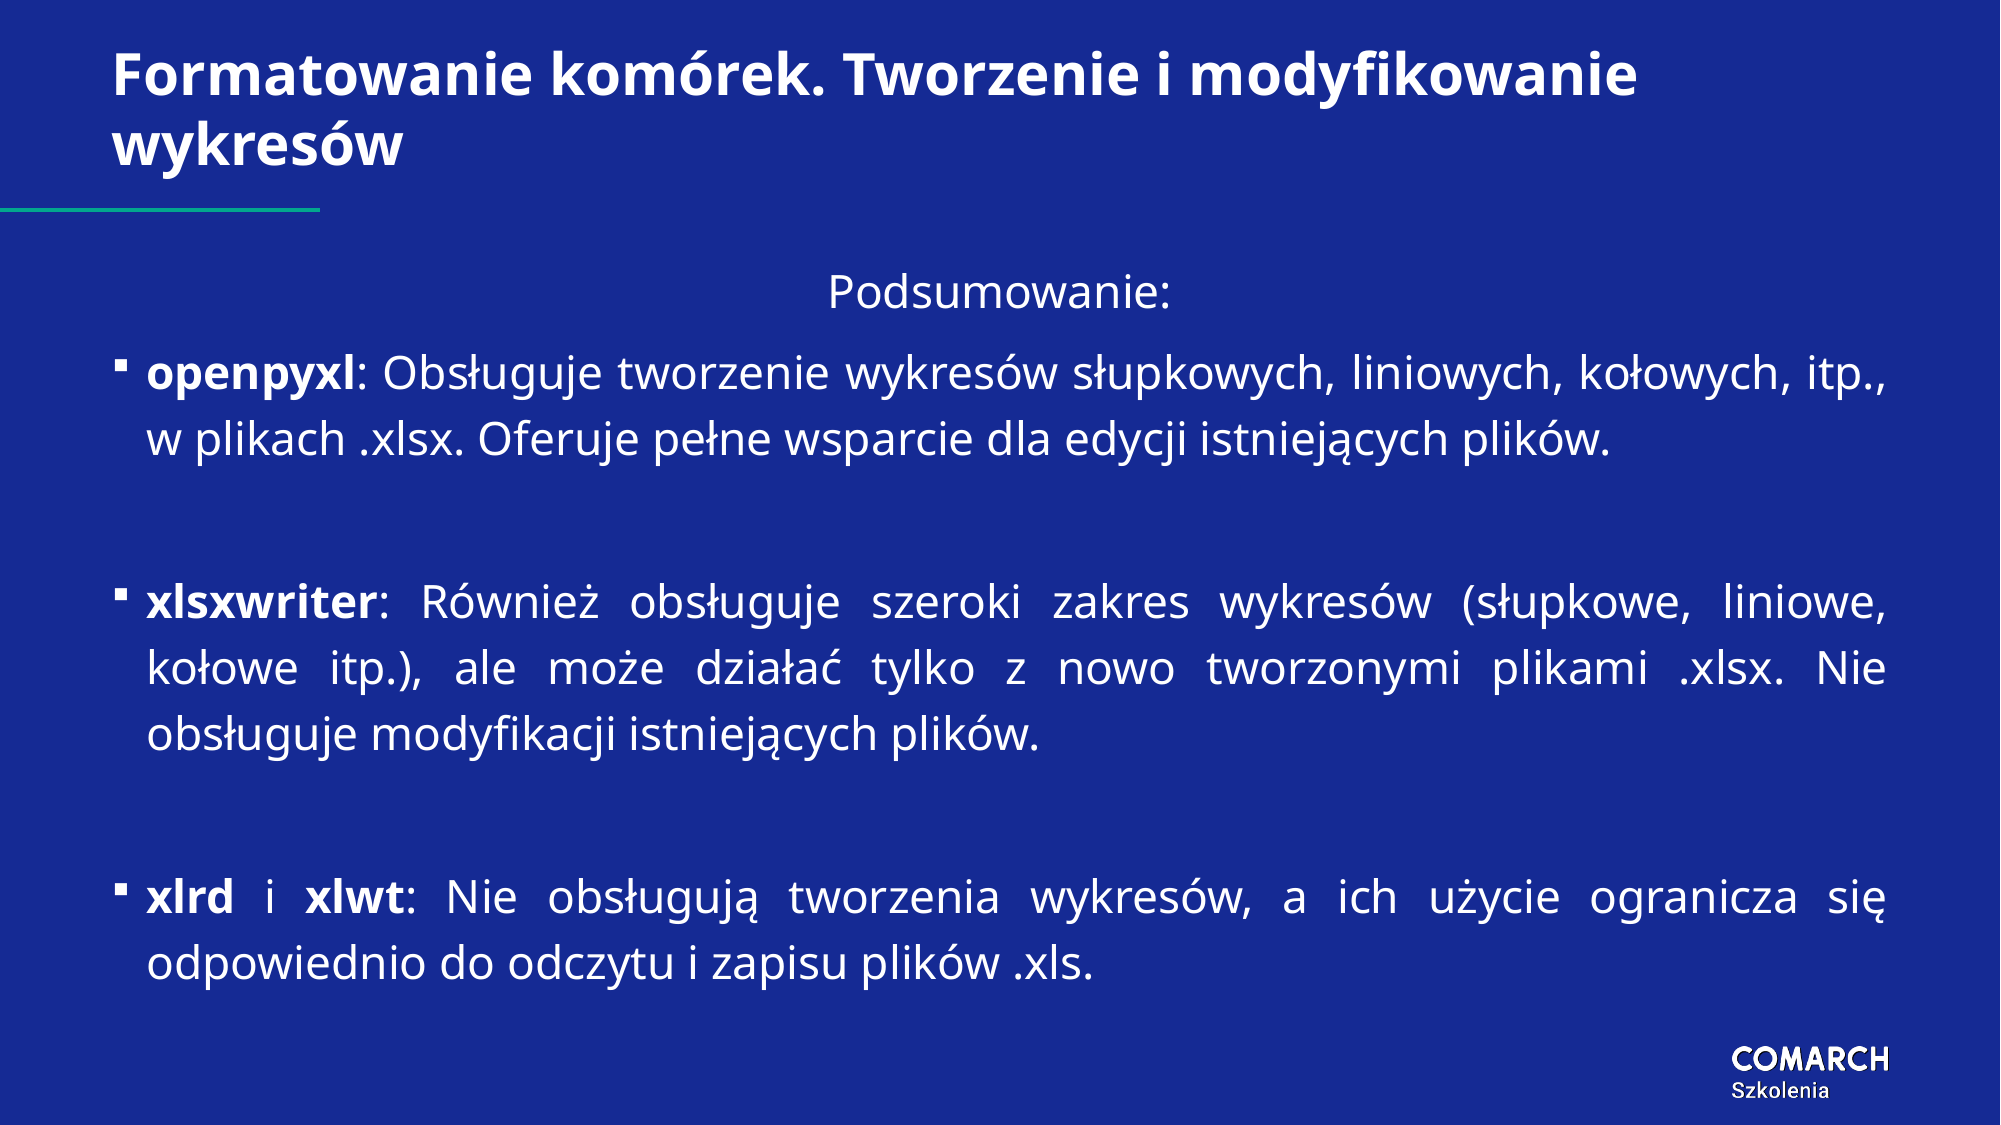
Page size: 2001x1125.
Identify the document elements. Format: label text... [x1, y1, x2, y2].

title Formatowanie komórek. Tworzenie i modyfikowanie wykresów [111, 0, 1889, 185]
list Podsumowanie: openpyxl: Obsługuje tworzenie wykresów słupkowych, liniowych, kołowych, itp., w plikach .xlsx. Oferuje pełne wsparcie dla edycji istniejących plików. xlsxwriter: Również obsługuje szeroki zakres wykresów (słupkowe, liniowe, kołowe itp.), ale może działać tylko z nowo tworzonymi plikami .xlsx. Nie obsługuje modyfikacji istniejących plików. xlrd i xlwt: Nie obsługują tworzenia wykresów, a ich użycie ogranicza się odpowiednio do odczytu i zapisu plików .xls. [111, 243, 1889, 1000]
picture [1732, 1046, 1889, 1098]
